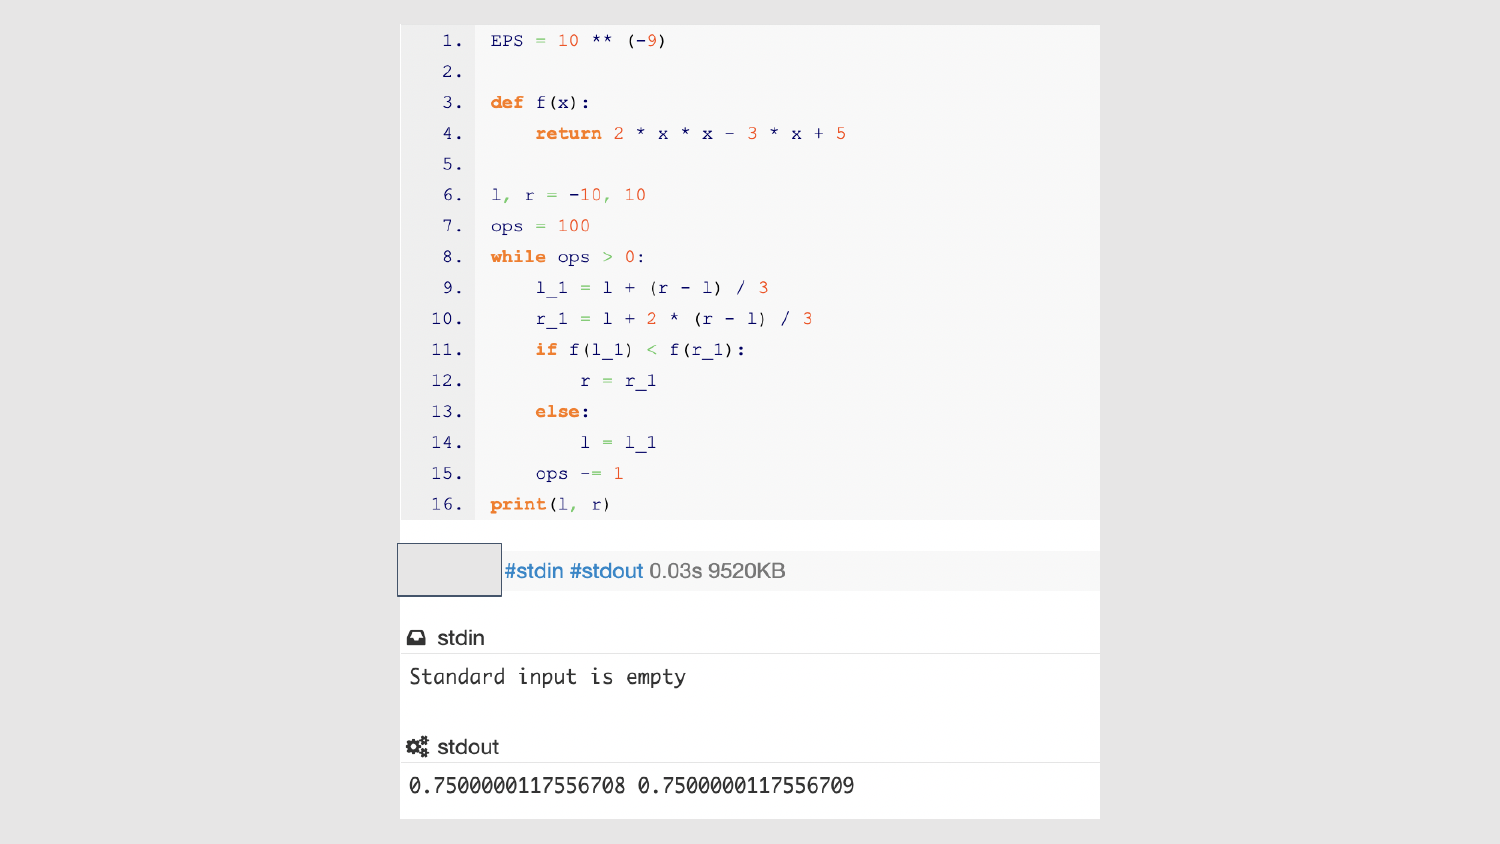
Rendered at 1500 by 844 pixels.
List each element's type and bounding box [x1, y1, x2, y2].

picture [399, 24, 1100, 819]
